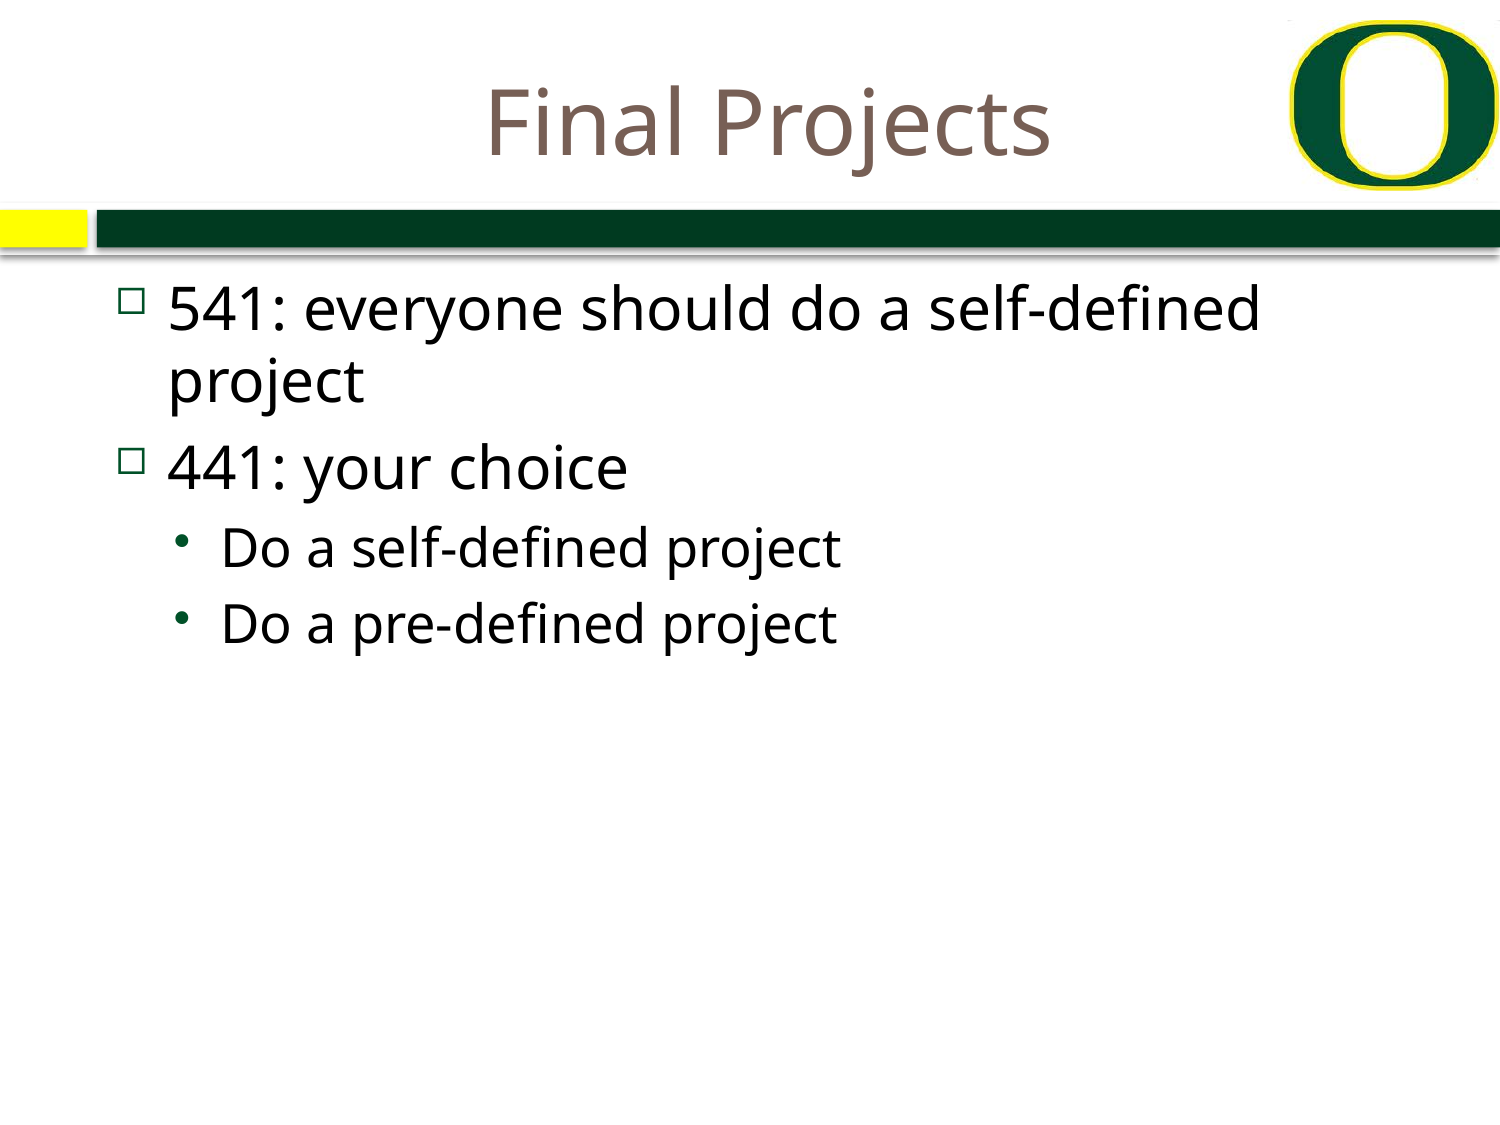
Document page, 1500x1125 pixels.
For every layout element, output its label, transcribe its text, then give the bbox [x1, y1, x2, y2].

picture [1287, 20, 1500, 191]
title Final Projects [100, 37, 1438, 200]
list 541: everyone should do a self-defined project 441: your choice Do a self-defined project Do a pre-defined project [100, 262, 1438, 1000]
